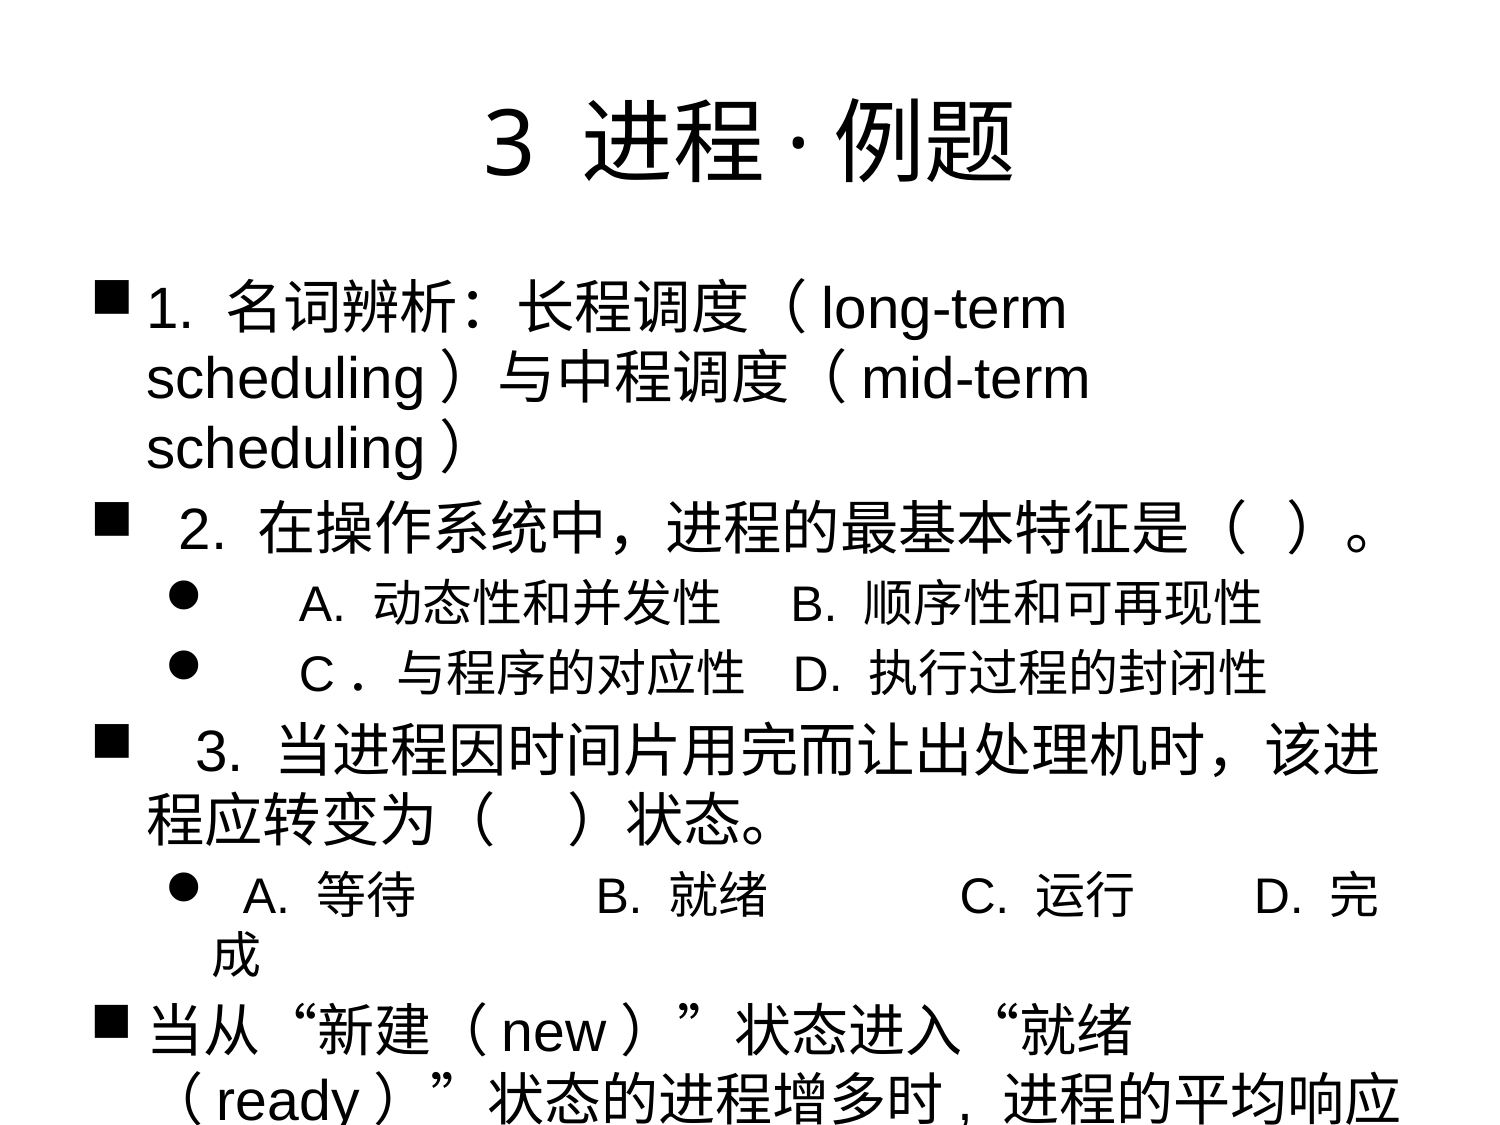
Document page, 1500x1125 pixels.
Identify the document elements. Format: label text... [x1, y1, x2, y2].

list 1. 名词辨析：长程调度（long-term scheduling）与中程调度（mid-term scheduling） 2. 在操作系统中，进程的最基本特征是（ ）。 A. 动态性和并发性 B. 顺序性和可再现性 C．与程序的对应性 D. 执行过程的封闭性 3. 当进程因时间片用完而让出处理机时，该进程应转变为（ ）状态。 A. 等待 B. 就绪 C. 运行 D. 完成 当从“新建（new）”状态进入“就绪（ready）”状态的进程增多时, 进程的平均响应时间不会减少。 [74, 262, 1426, 1006]
title 3 进程·例题 [74, 44, 1426, 233]
